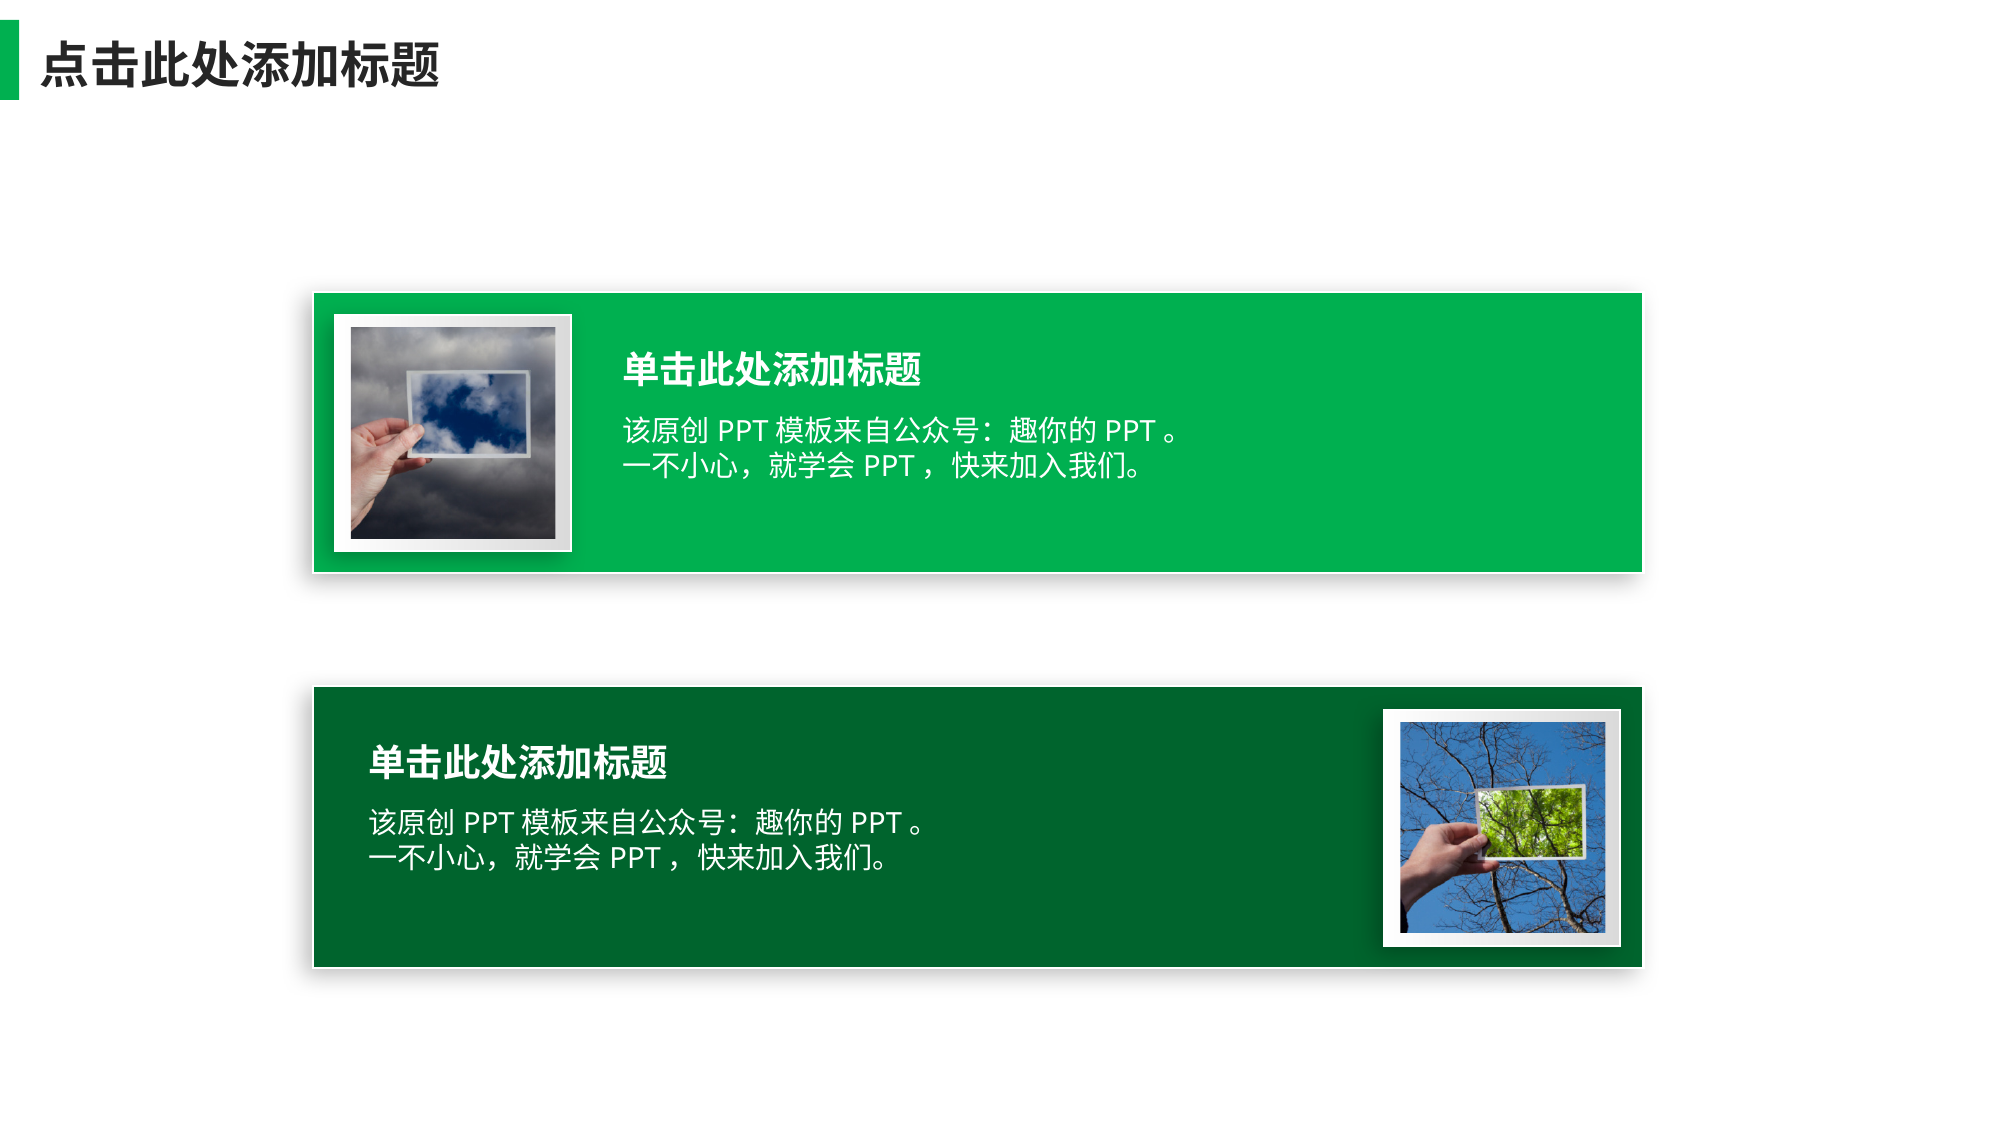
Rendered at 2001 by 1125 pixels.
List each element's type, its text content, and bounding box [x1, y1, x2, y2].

picture [350, 327, 556, 539]
text_box [1383, 709, 1621, 947]
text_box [1368, 712, 1617, 960]
text_box [334, 314, 572, 552]
text_box [312, 291, 1645, 574]
text_box 单击此处添加标题 [353, 731, 942, 792]
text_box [319, 317, 568, 567]
text_box [0, 19, 20, 101]
text_box 该原创PPT模板来自公众号：趣你的PPT。 一不小心，就学会PPT，快来加入我们。 [353, 797, 1352, 882]
text_box 单击此处添加标题 [607, 338, 1196, 399]
text_box [312, 685, 1645, 969]
text_box 点击此处添加标题 [25, 26, 461, 101]
text_box 该原创PPT模板来自公众号：趣你的PPT。 一不小心，就学会PPT，快来加入我们。 [607, 404, 1606, 490]
picture [1400, 722, 1606, 934]
